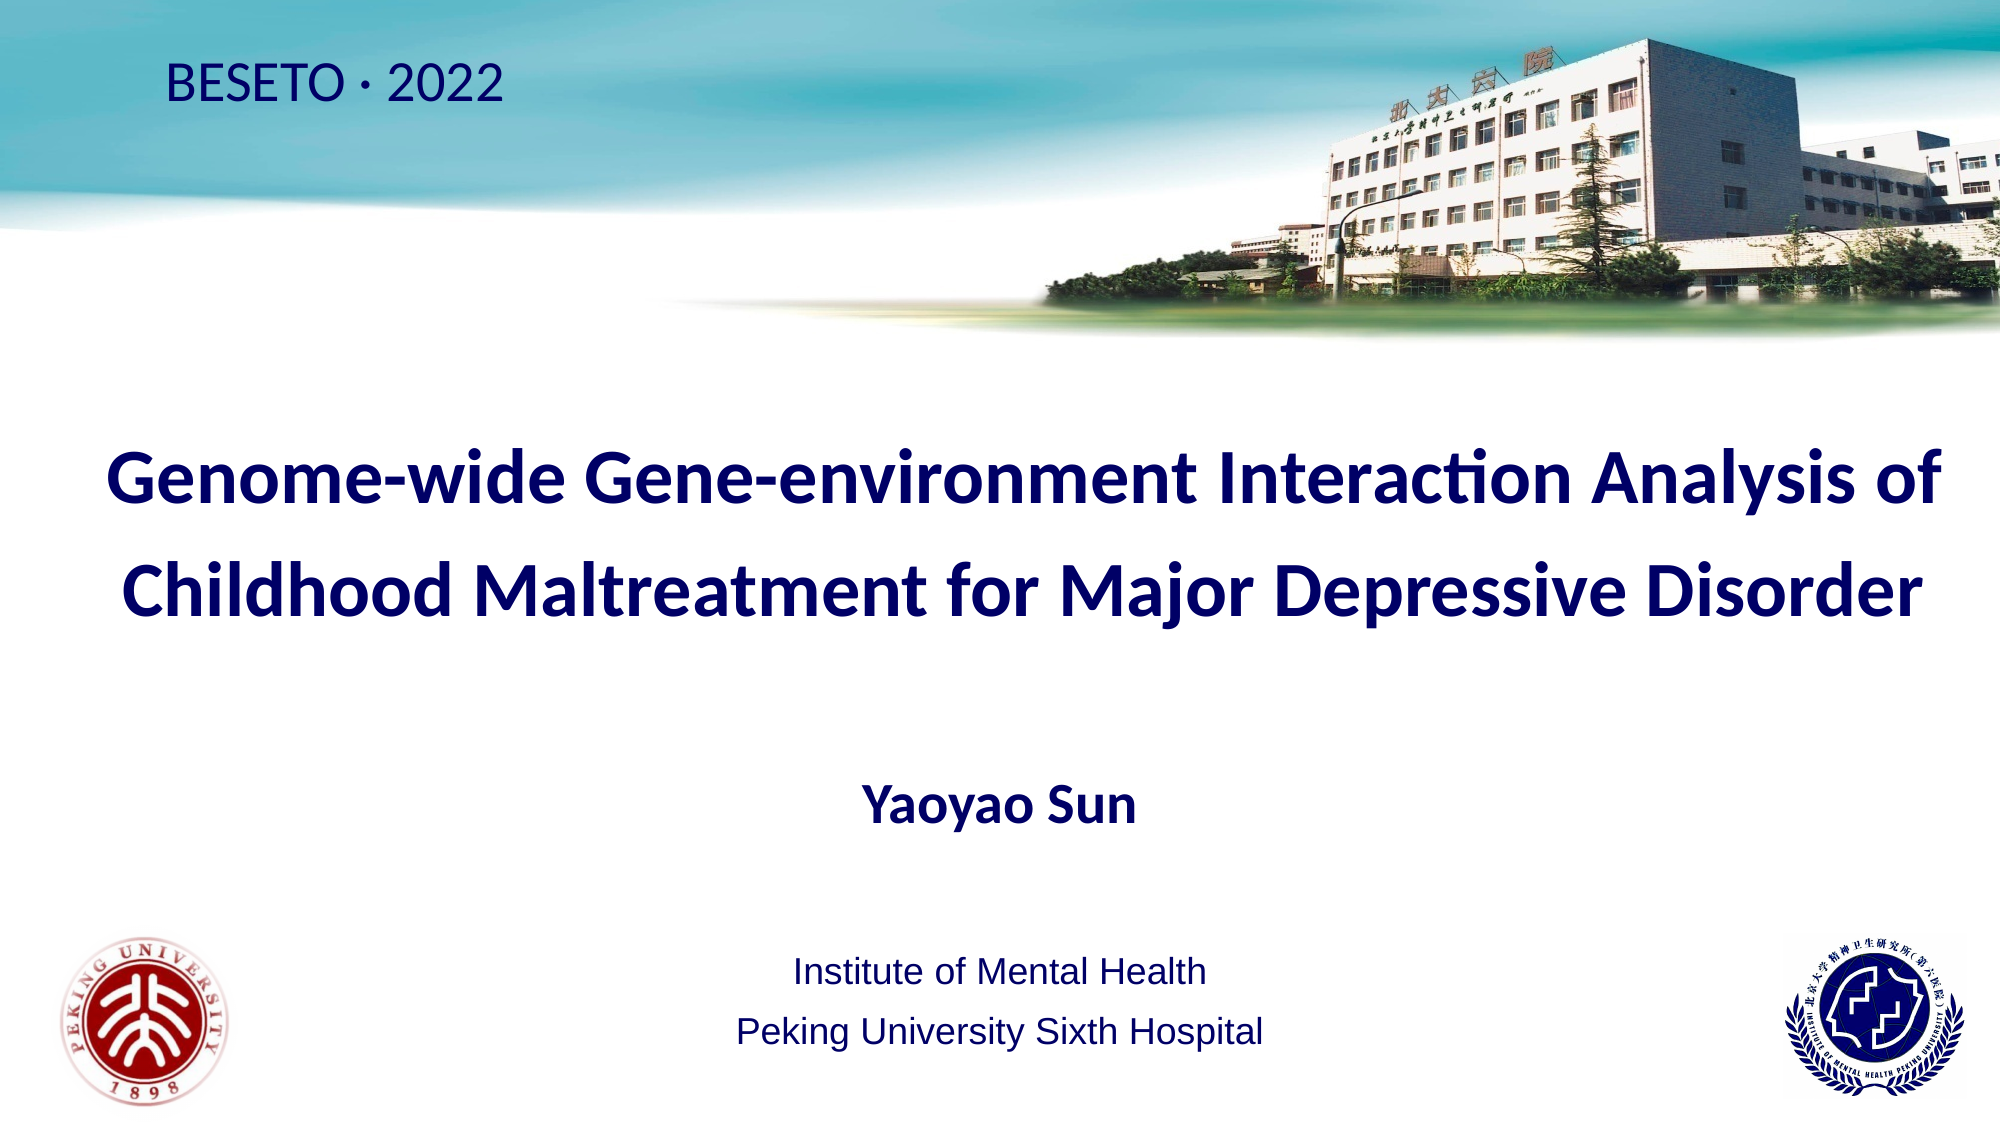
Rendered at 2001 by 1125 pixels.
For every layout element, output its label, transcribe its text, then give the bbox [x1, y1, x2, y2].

picture [47, 921, 241, 1125]
text_box Institute of Mental Health Peking University Sixth Hospital [415, 933, 1585, 1059]
title Genome-wide Gene-environment Interaction Analysis of Childhood Maltreatment for Major Depressive Disorder [85, 377, 1964, 640]
picture [0, 0, 2000, 377]
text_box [1783, 933, 1966, 1099]
text_box Yaoyao Sun [380, 747, 1620, 843]
